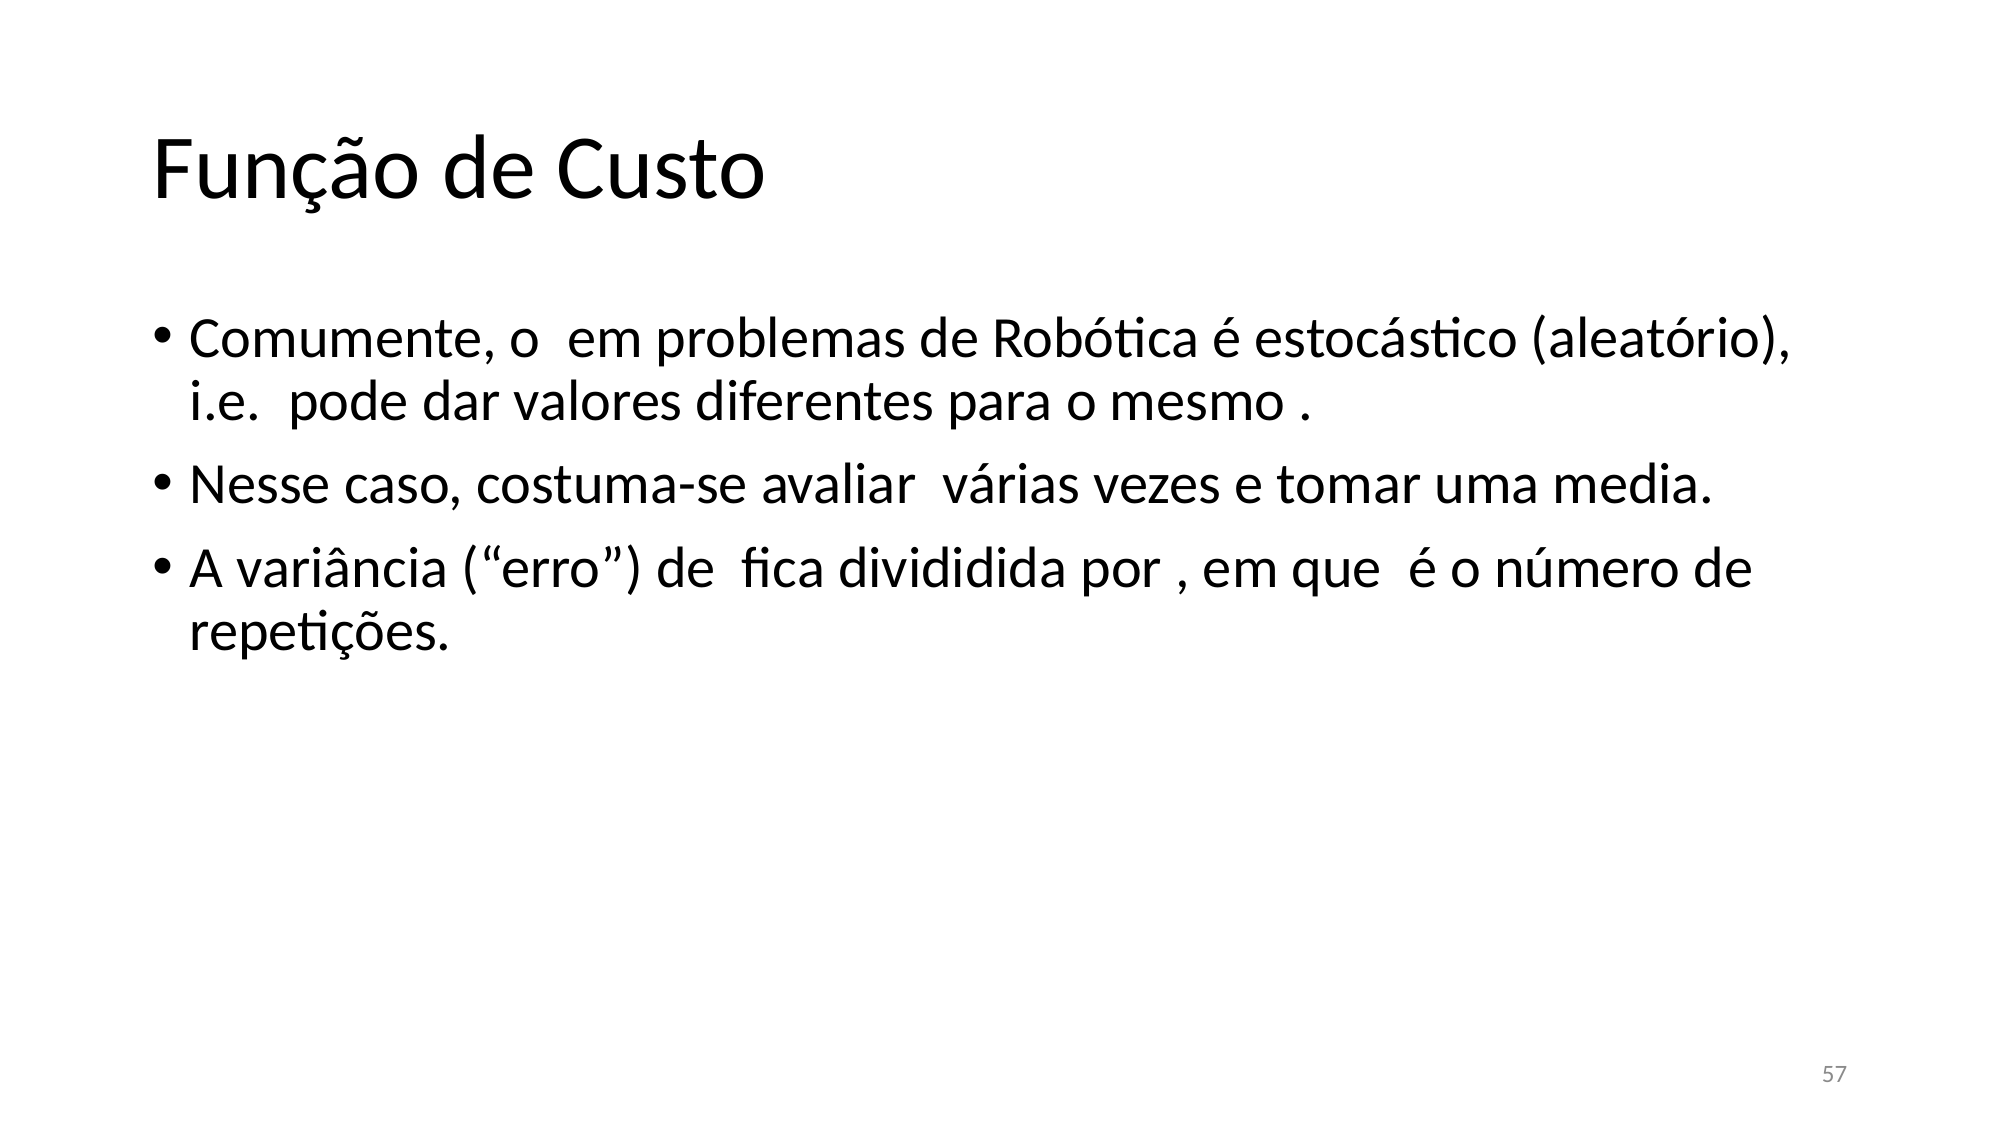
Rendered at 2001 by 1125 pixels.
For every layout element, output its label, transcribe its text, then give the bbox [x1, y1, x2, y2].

slide_number 57 [1412, 1042, 1863, 1103]
title Função de Custo [137, 59, 1863, 278]
